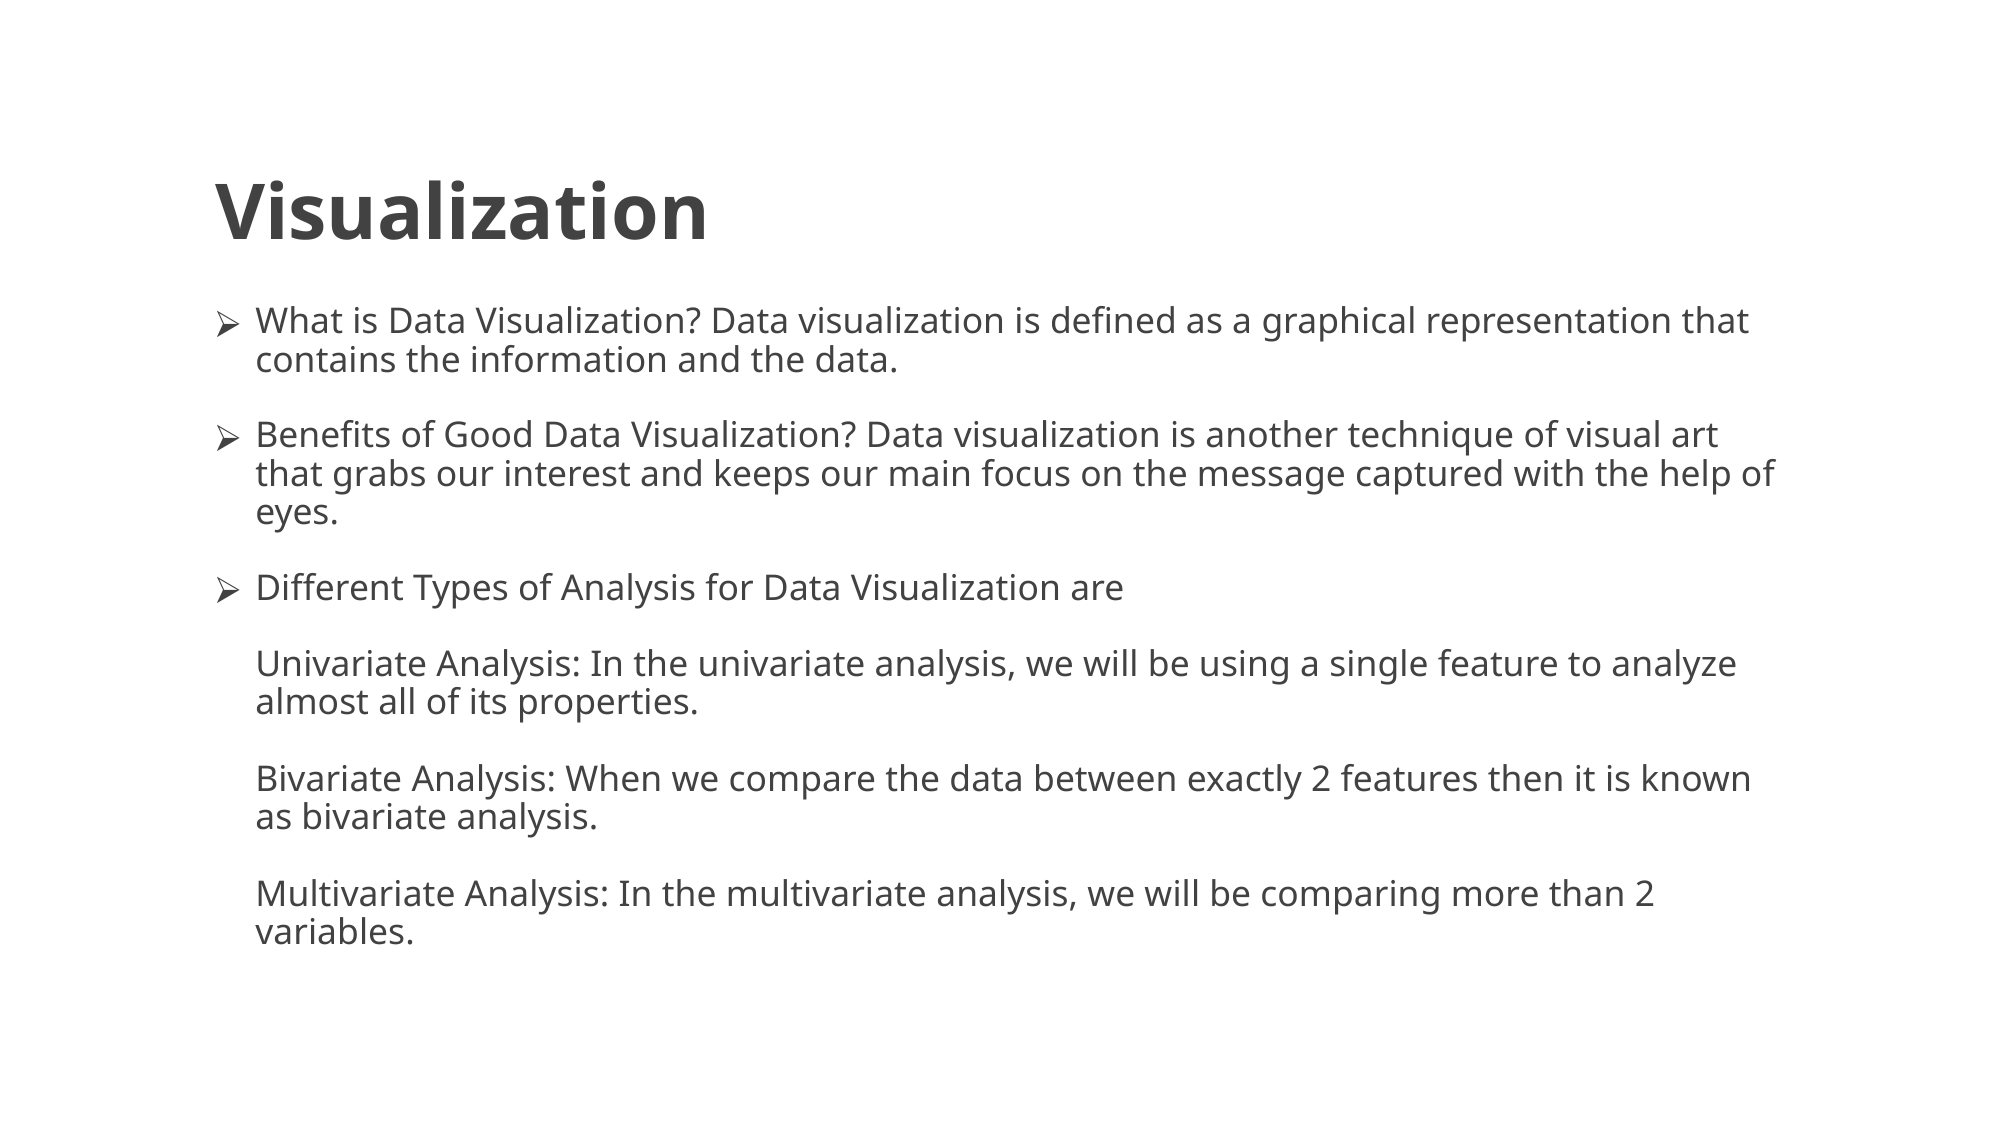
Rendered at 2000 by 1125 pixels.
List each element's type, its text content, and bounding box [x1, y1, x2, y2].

list What is Data Visualization? Data visualization is defined as a graphical representation that contains the information and the data. Benefits of Good Data Visualization? Data visualization is another technique of visual art that grabs our interest and keeps our main focus on the message captured with the help of eyes. Different Types of Analysis for Data Visualization are Univariate Analysis: In the univariate analysis, we will be using a single feature to analyze almost all of its properties. Bivariate Analysis: When we compare the data between exactly 2 features then it is known as bivariate analysis. Multivariate Analysis: In the multivariate analysis, we will be comparing more than 2 variables. [199, 295, 1800, 996]
title Visualization [199, 70, 1800, 263]
